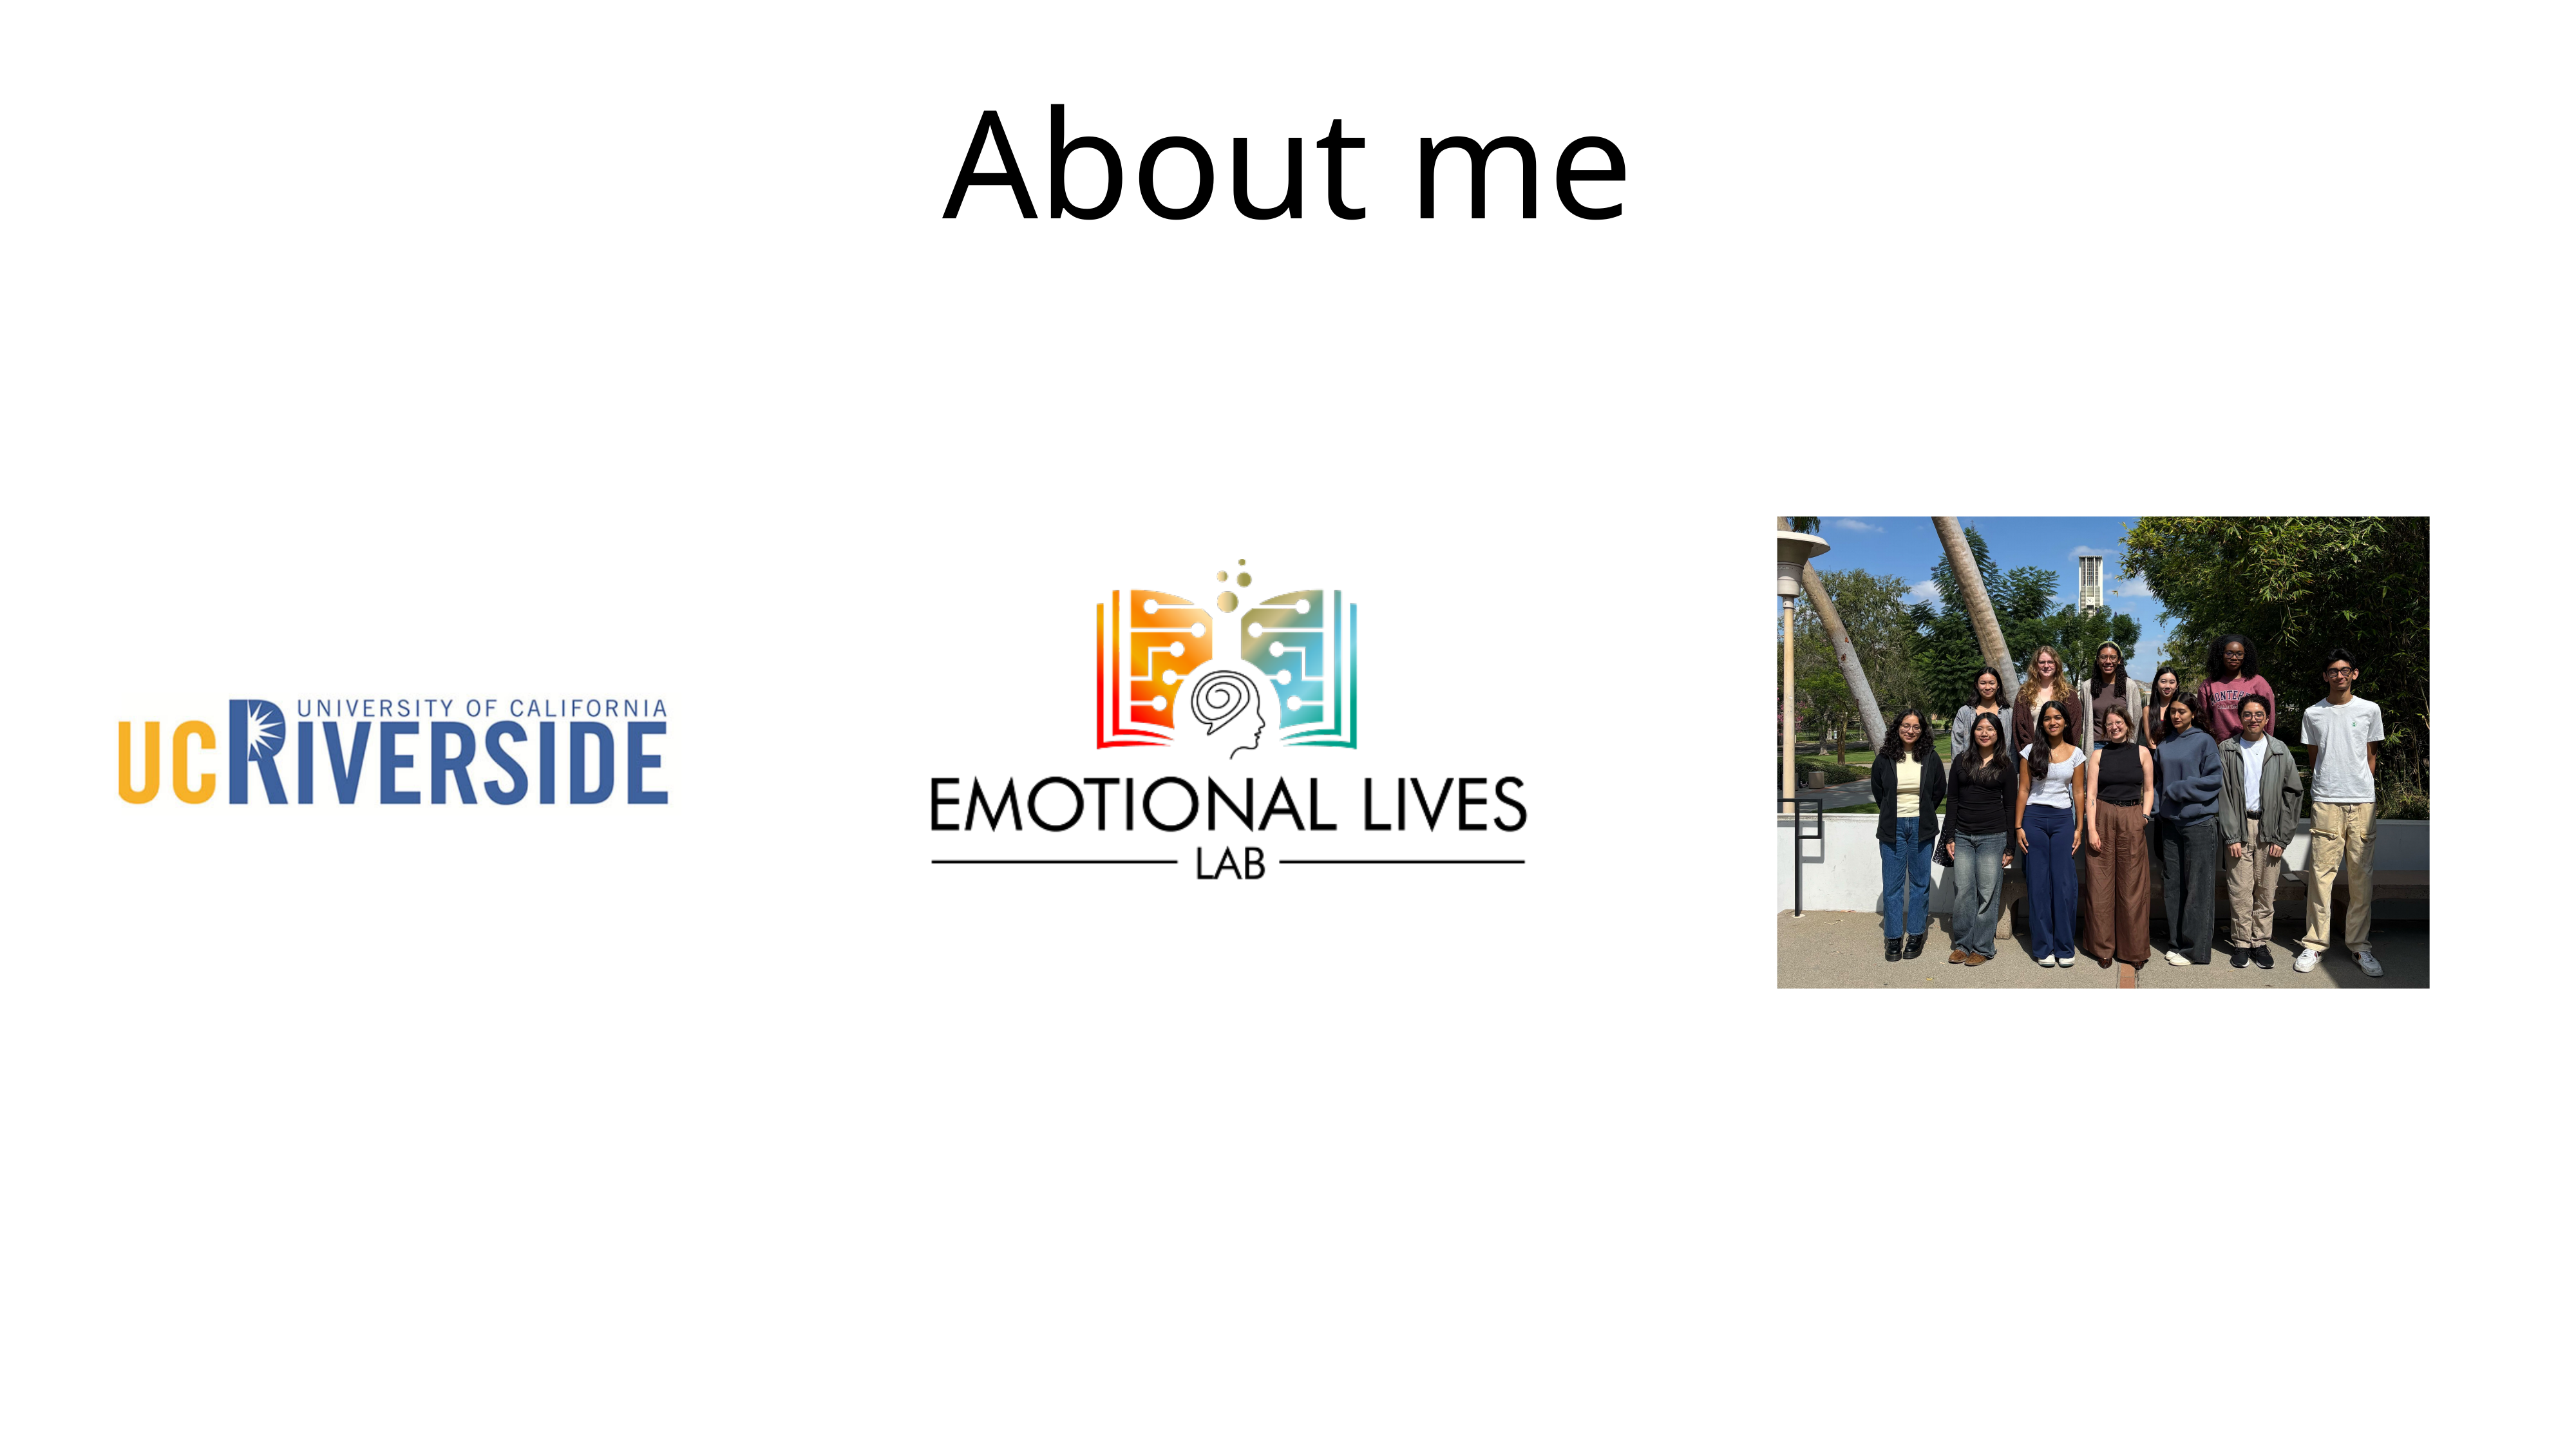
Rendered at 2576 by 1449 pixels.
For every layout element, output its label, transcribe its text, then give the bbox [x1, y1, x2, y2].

picture [44, 570, 758, 935]
picture [925, 559, 1529, 890]
title About me [178, 37, 2398, 279]
picture [1777, 516, 2430, 989]
